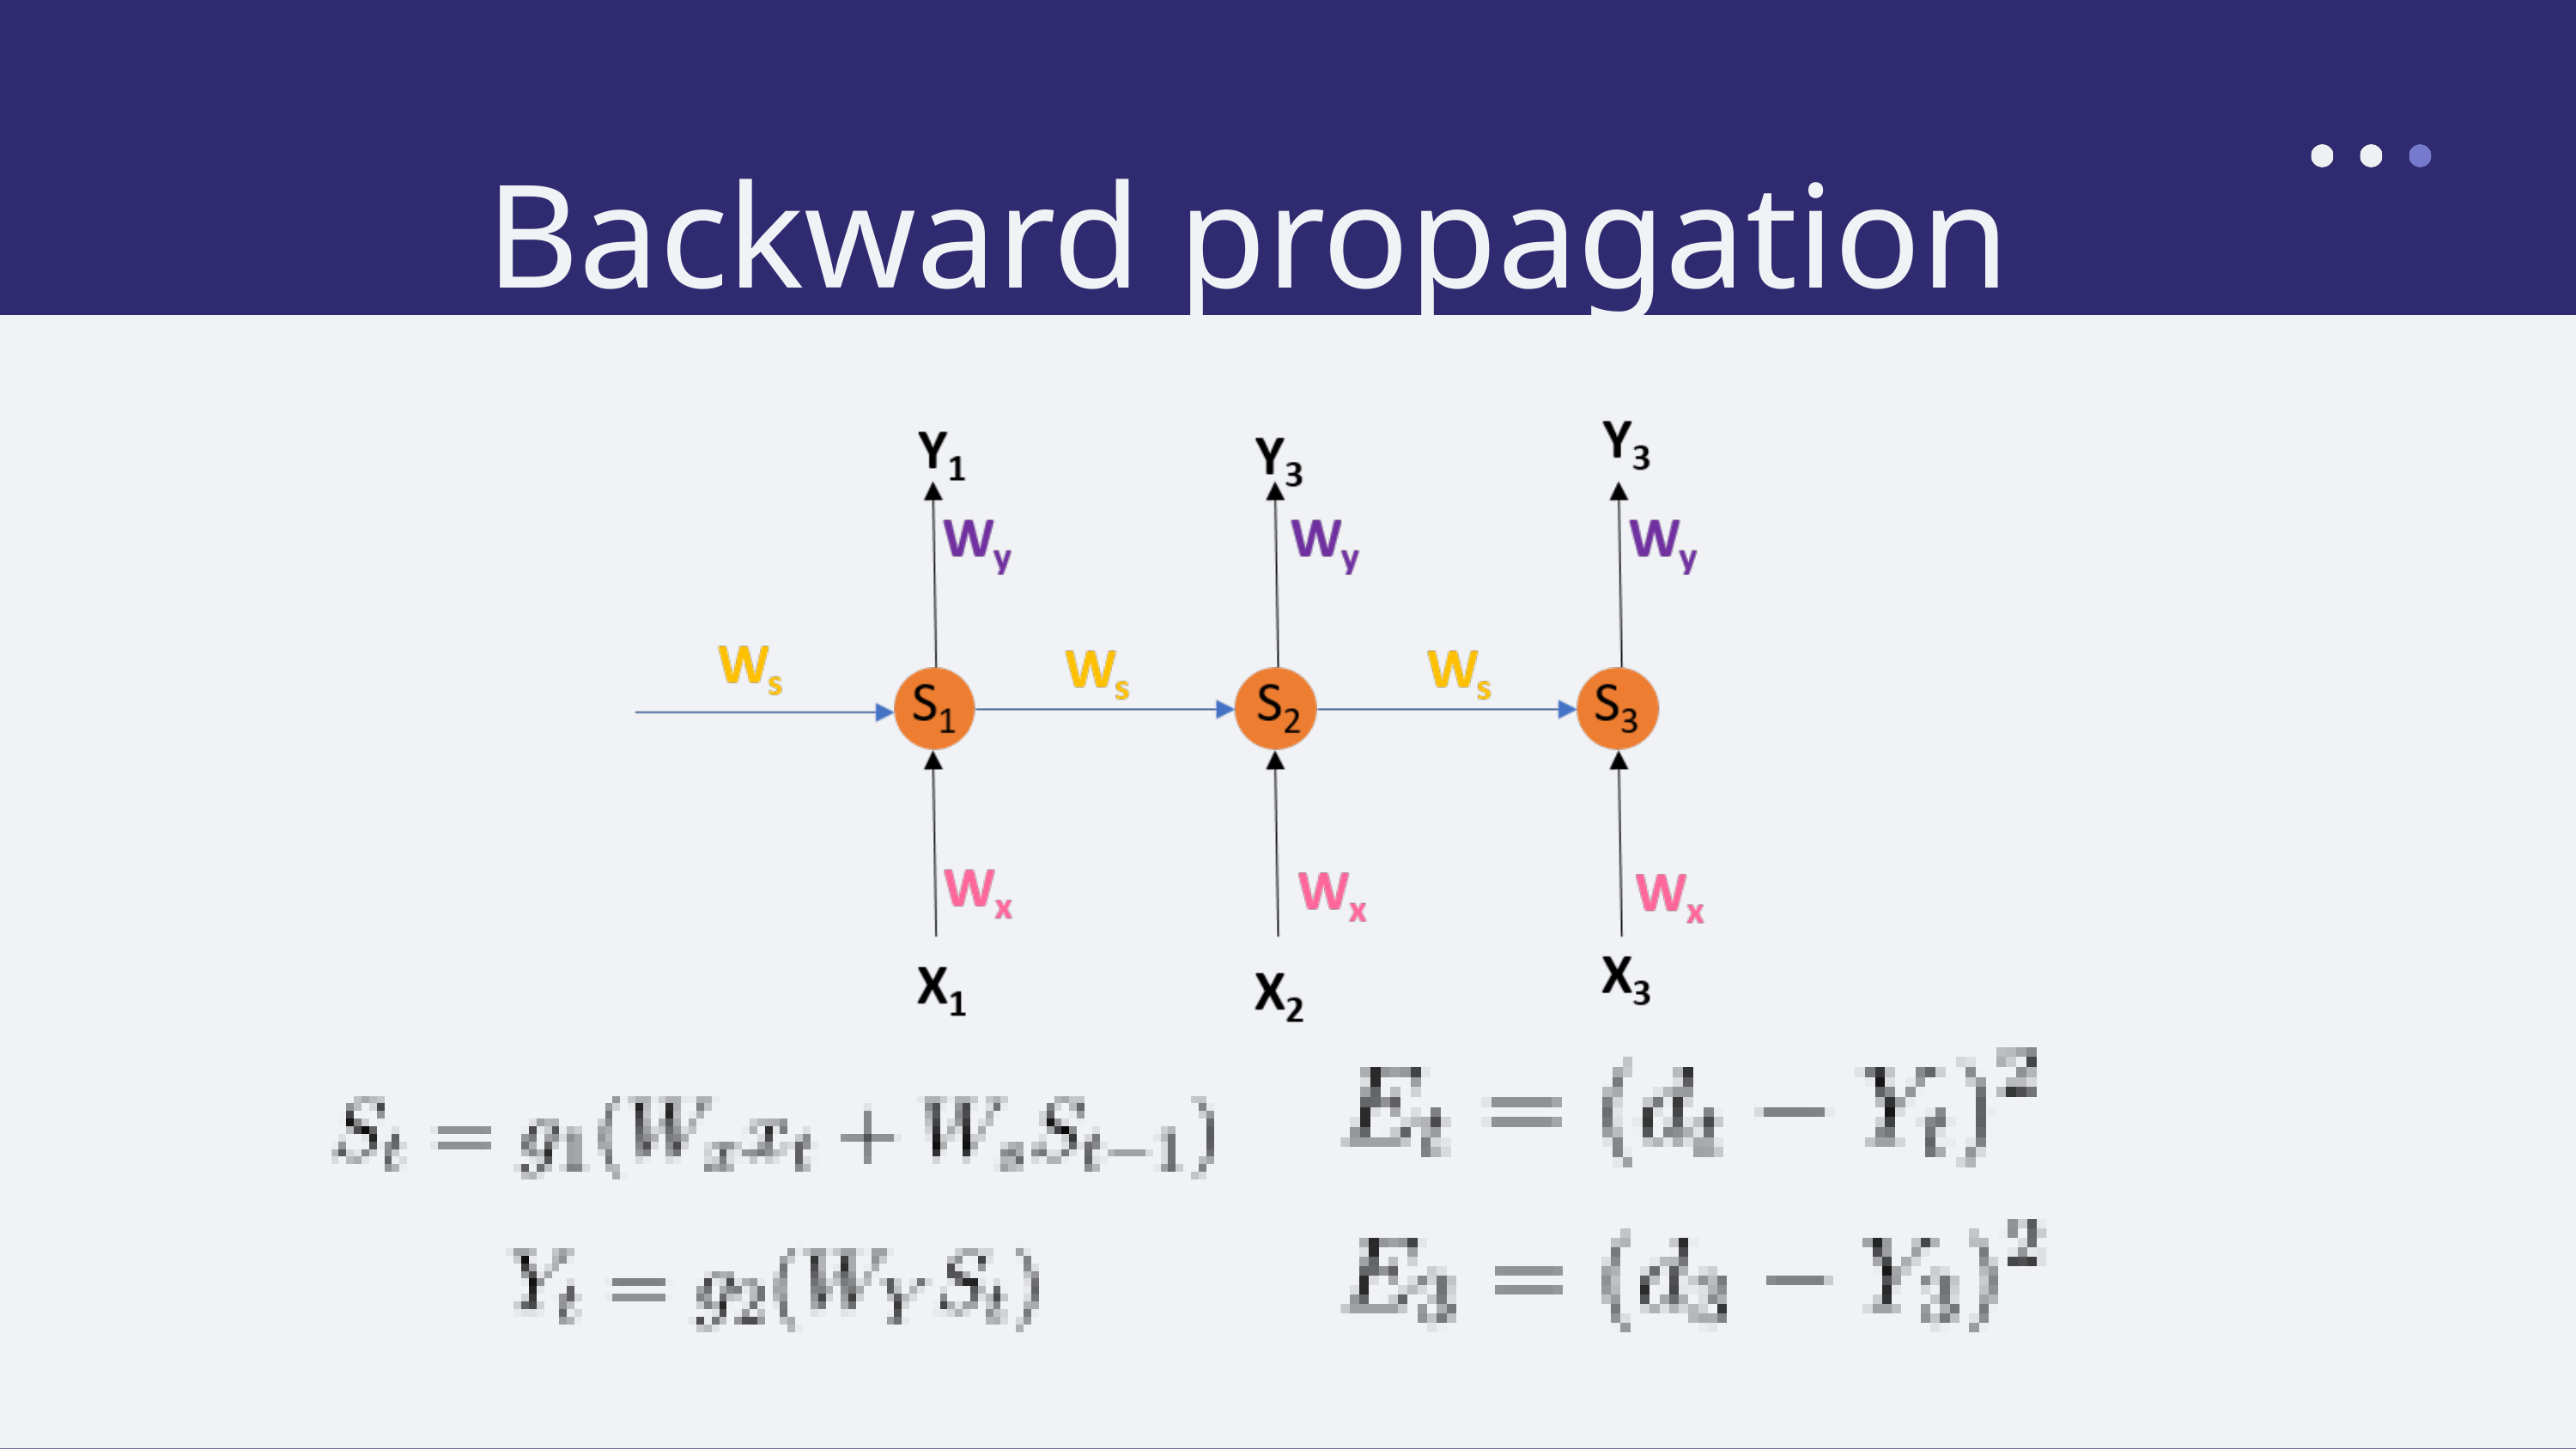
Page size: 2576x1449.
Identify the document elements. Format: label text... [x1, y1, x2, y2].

text_box [0, 315, 2576, 1449]
text_box [635, 488, 1728, 1060]
text_box [1340, 1219, 2047, 1332]
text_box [2311, 144, 2432, 167]
text_box Backward propagation TT [486, 144, 2199, 488]
text_box [331, 1096, 1222, 1332]
text_box [1340, 1047, 2047, 1167]
